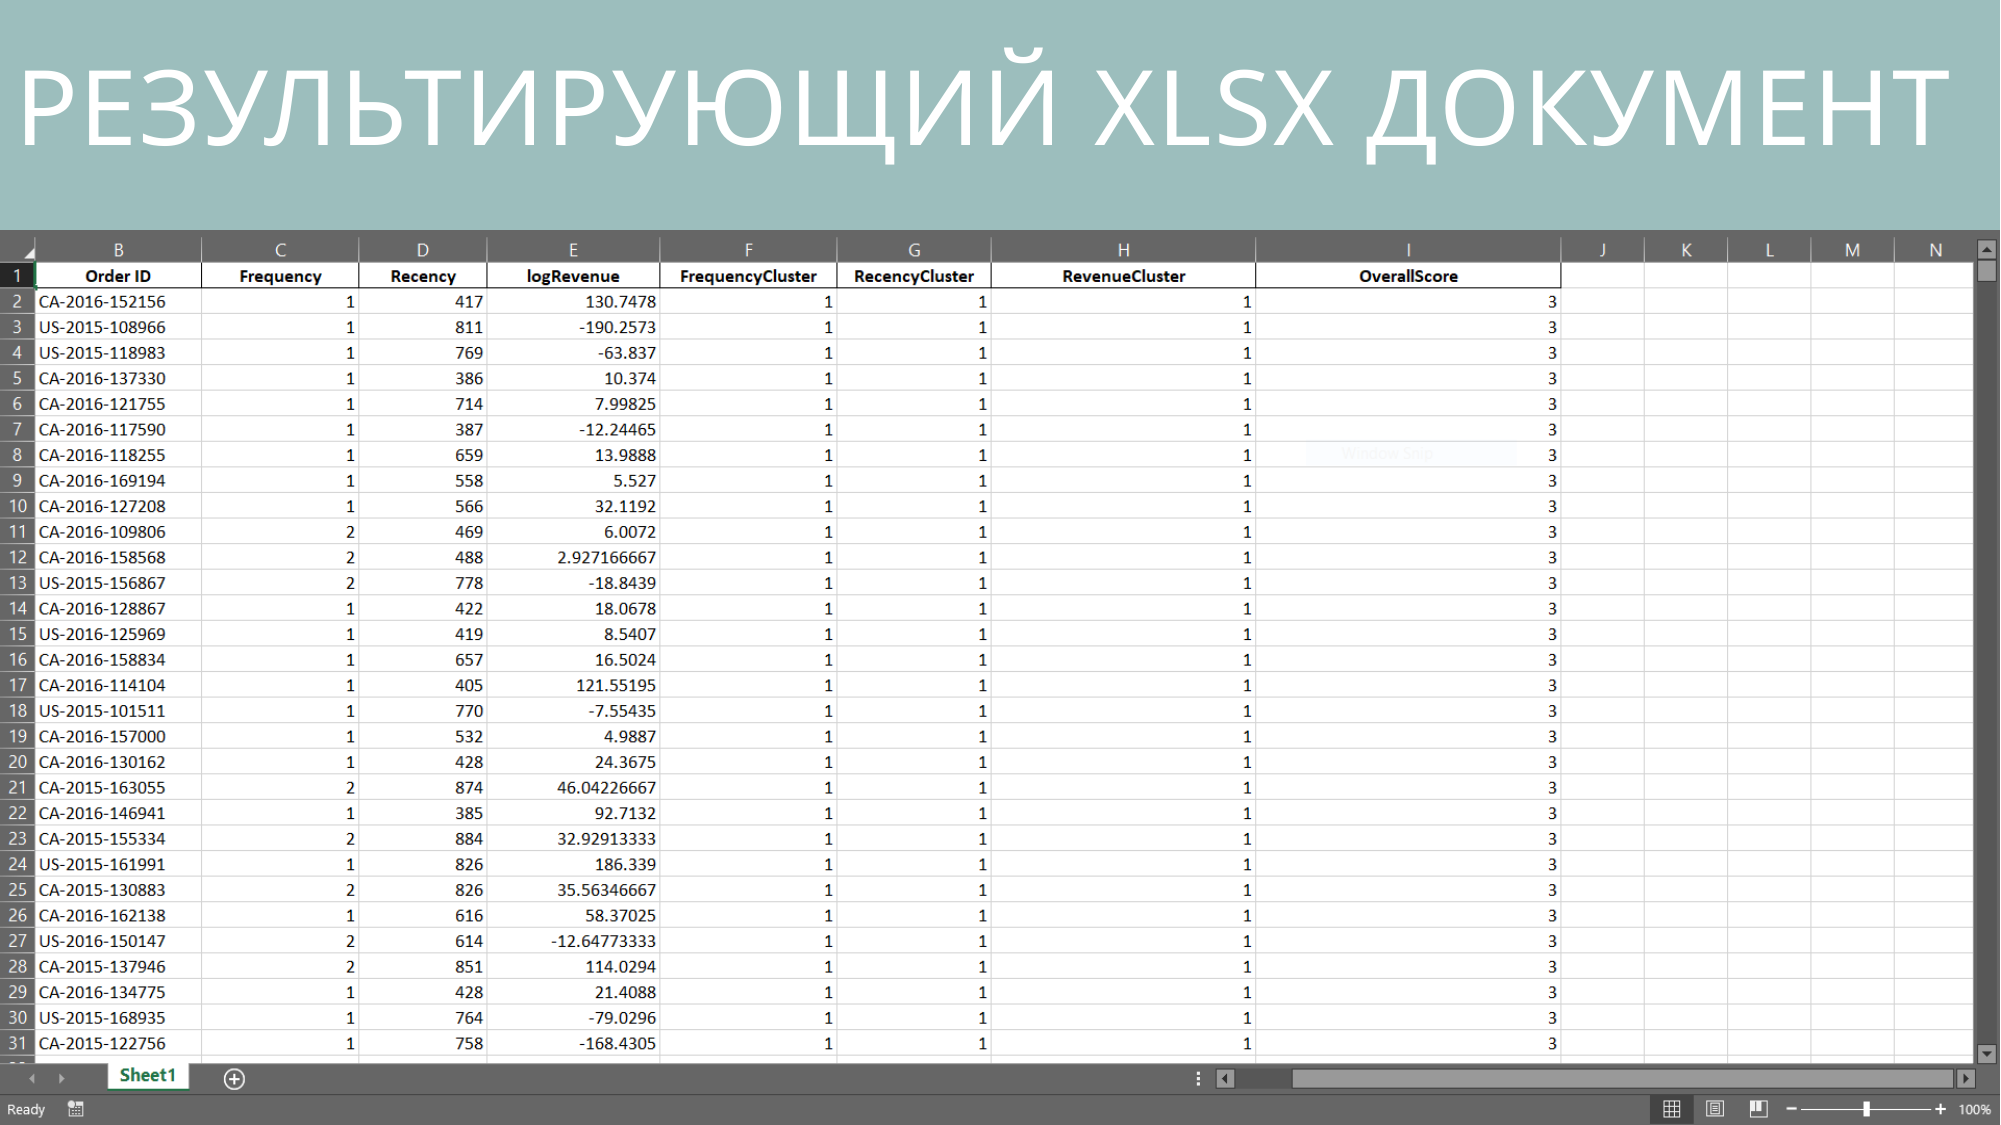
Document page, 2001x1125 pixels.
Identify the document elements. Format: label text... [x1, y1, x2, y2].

picture [0, 230, 2000, 1125]
title Результирующий xlsx документ [0, 0, 2000, 224]
